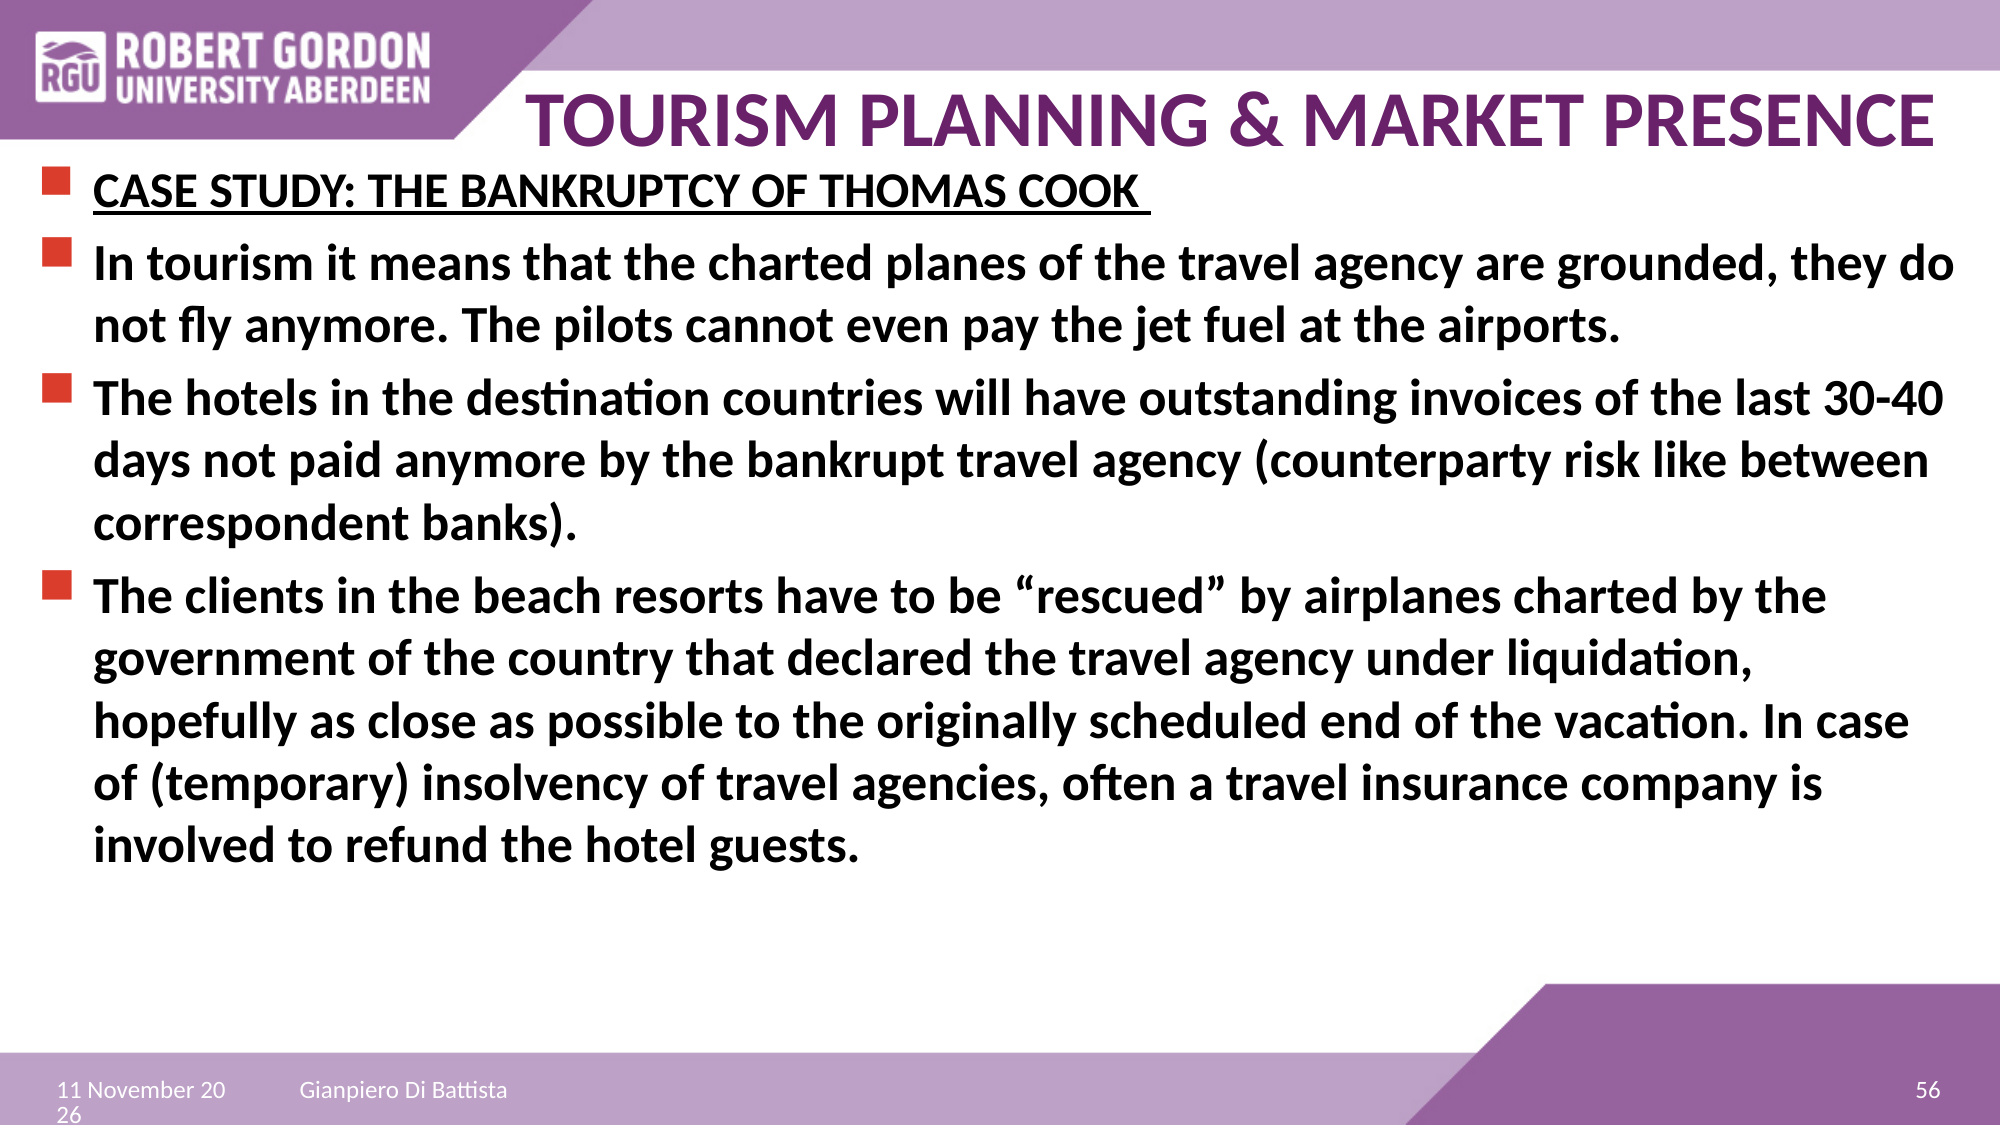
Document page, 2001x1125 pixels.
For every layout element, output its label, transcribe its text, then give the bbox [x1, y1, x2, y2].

slide_number 56 [1412, 1058, 1956, 1119]
picture [0, 0, 2000, 1125]
title TOURISM PLANNING & MARKET PRESENCE [511, 70, 2000, 277]
footer Gianpiero Di Battista [284, 1058, 1330, 1119]
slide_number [41, 1058, 250, 1119]
text_box CASE STUDY: THE BANKRUPTCY OF THOMAS COOK In tourism it means that the charted planes of the travel agency are grounded, they do not fly anymore. The pilots cannot even pay the jet fuel at the airports. The hotels in the destination countries will have outstanding invoices of the last 30-40 days not paid anymore by the bankrupt travel agency (counterparty risk like between correspondent banks). The clients in the beach resorts have to be “rescued” by airplanes charted by the government of the country that declared the travel agency under liquidation, hopefully as close as possible to the originally scheduled end of the vacation. In case of (temporary) insolvency of travel agencies, often a travel insurance company is involved to refund the hotel guests. [22, 150, 1978, 893]
